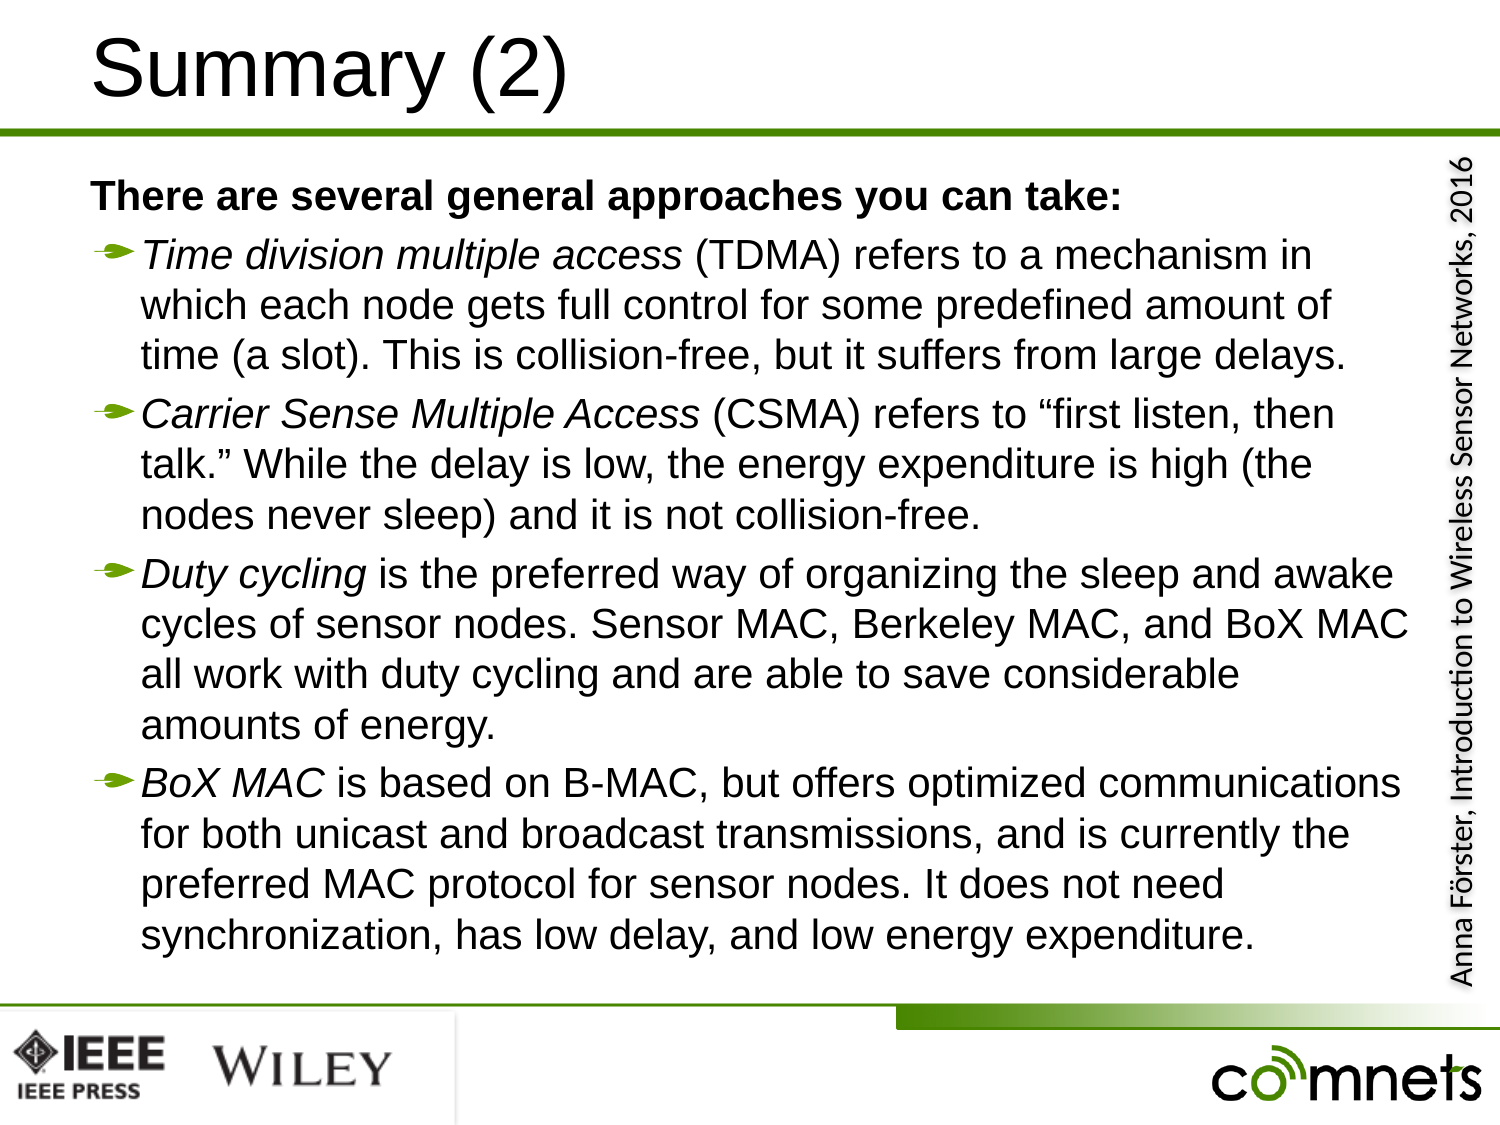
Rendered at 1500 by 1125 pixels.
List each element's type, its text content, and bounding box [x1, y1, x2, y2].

title Summary (2) [75, 0, 1425, 126]
list There are several general approaches you can take: Time division multiple access (TDMA) refers to a mechanism in which each node gets full control for some predefined amount of time (a slot). This is collision-free, but it suffers from large delays. Carrier Sense Multiple Access (CSMA) refers to “first listen, then talk.” While the delay is low, the energy expenditure is high (the nodes never sleep) and it is not collision-free. Duty cycling is the preferred way of organizing the sleep and awake cycles of sensor nodes. Sensor MAC, Berkeley MAC, and BoX MAC all work with duty cycling and are able to save considerable amounts of energy. BoX MAC is based on B-MAC, but offers optimized communications for both unicast and broadcast transmissions, and is currently the preferred MAC protocol for sensor nodes. It does not need synchronization, has low delay, and low energy expenditure. [75, 160, 1425, 1005]
picture [0, 0, 1500, 1125]
